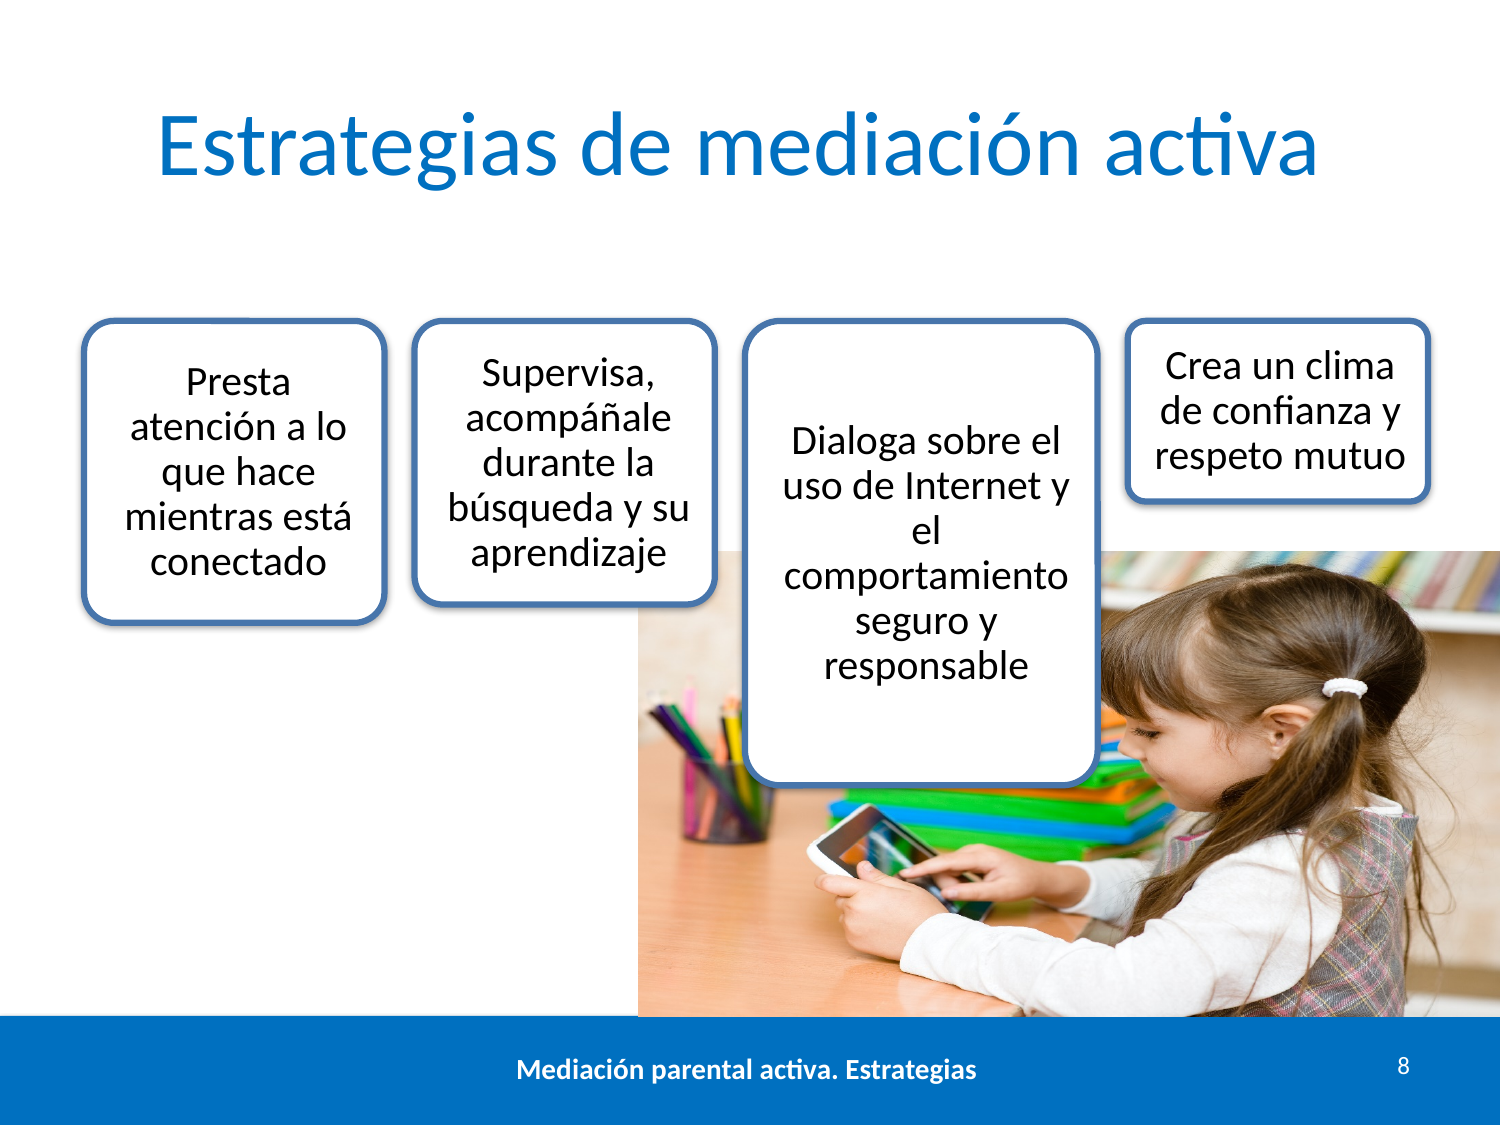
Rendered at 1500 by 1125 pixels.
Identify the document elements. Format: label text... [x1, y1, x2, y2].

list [637, 551, 1500, 1018]
footer Mediación parental activa. Estrategias [253, 1042, 1247, 1103]
slide_number 8 [1305, 1042, 1425, 1103]
title Estrategias de mediación activa [75, 45, 1425, 233]
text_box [83, 302, 1429, 804]
